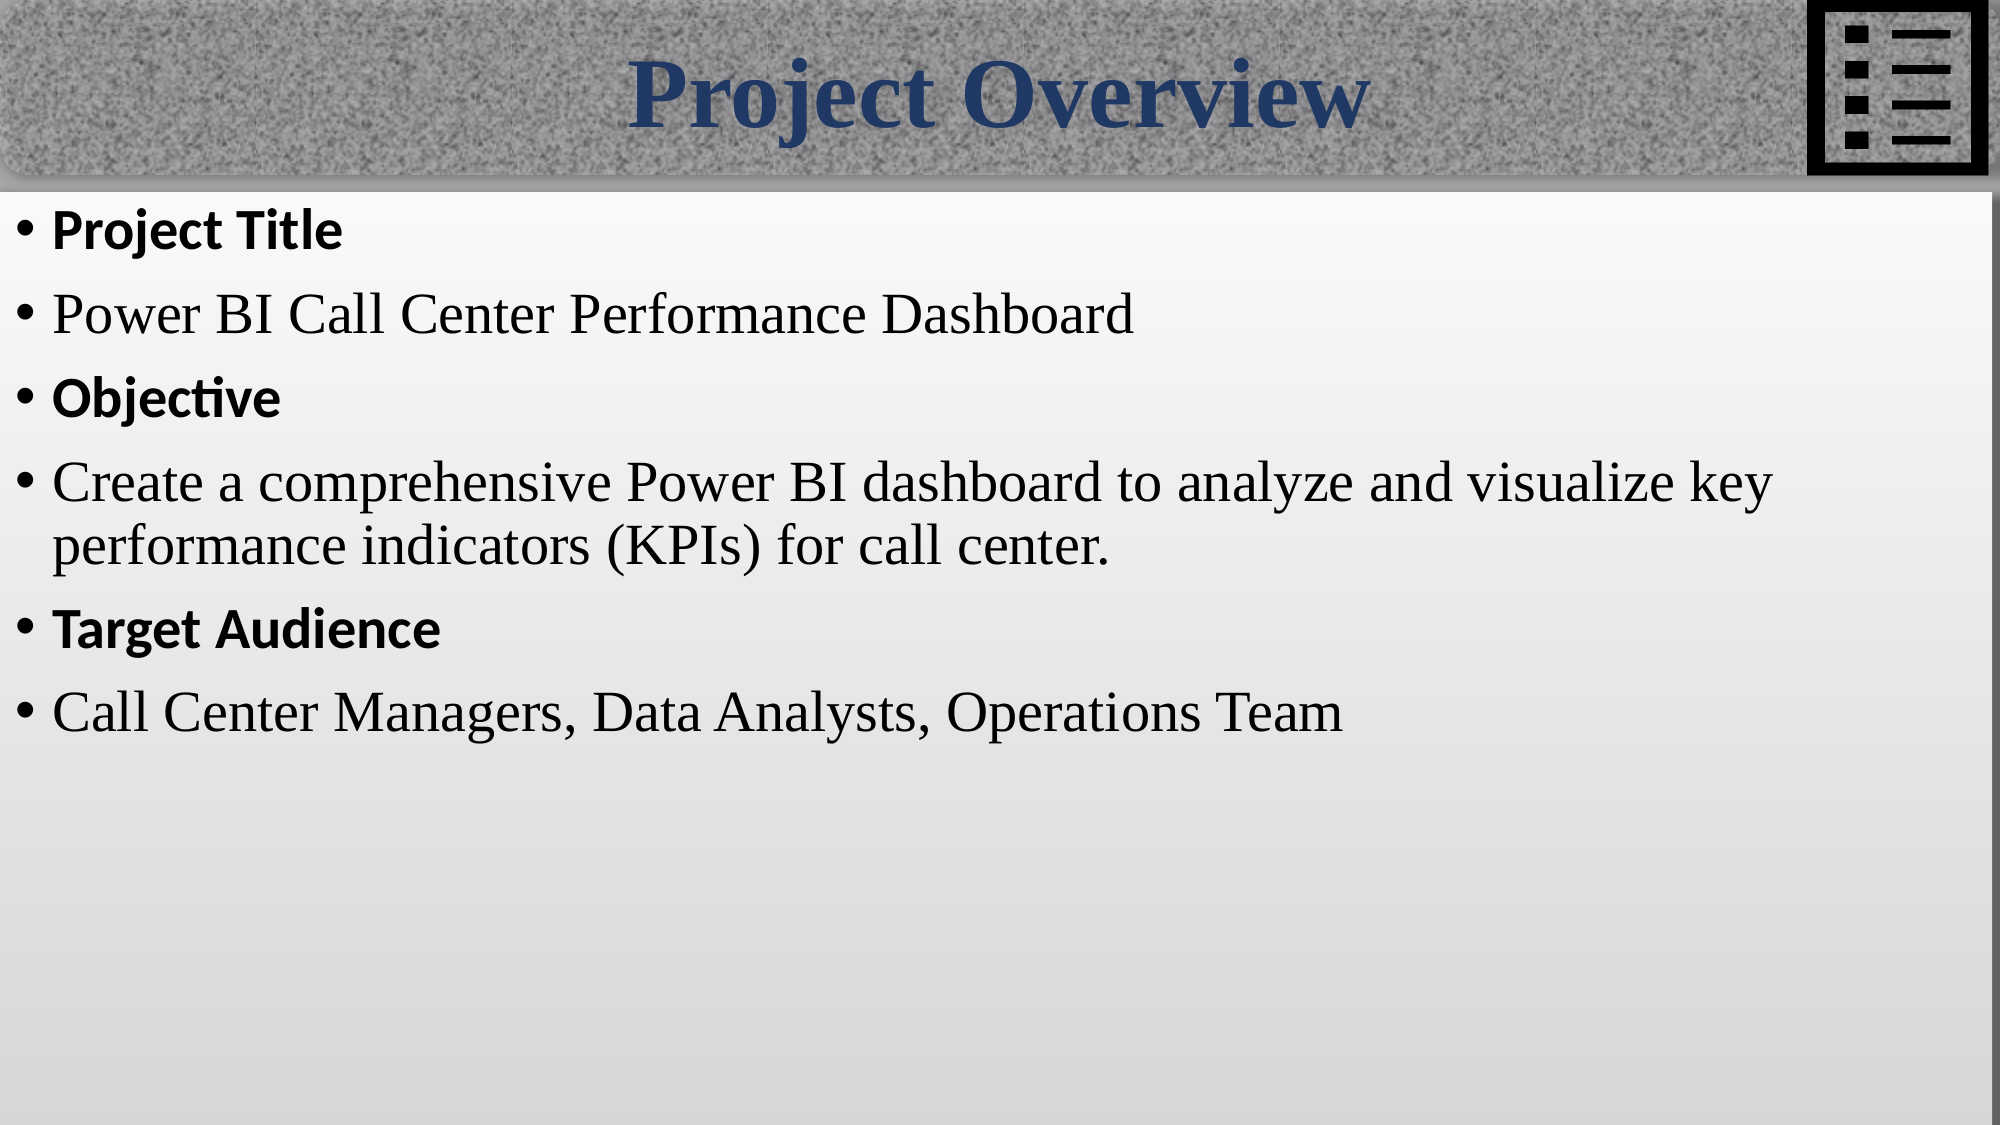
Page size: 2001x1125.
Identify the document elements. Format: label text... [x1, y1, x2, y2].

list Project Title Power BI Call Center Performance Dashboard Objective Create a comprehensive Power BI dashboard to analyze and visualize key performance indicators (KPIs) for call center. Target Audience Call Center Managers, Data Analysts, Operations Team [0, 192, 1993, 1125]
picture [1757, 0, 2000, 193]
text_box Project Overview [0, 0, 1757, 175]
